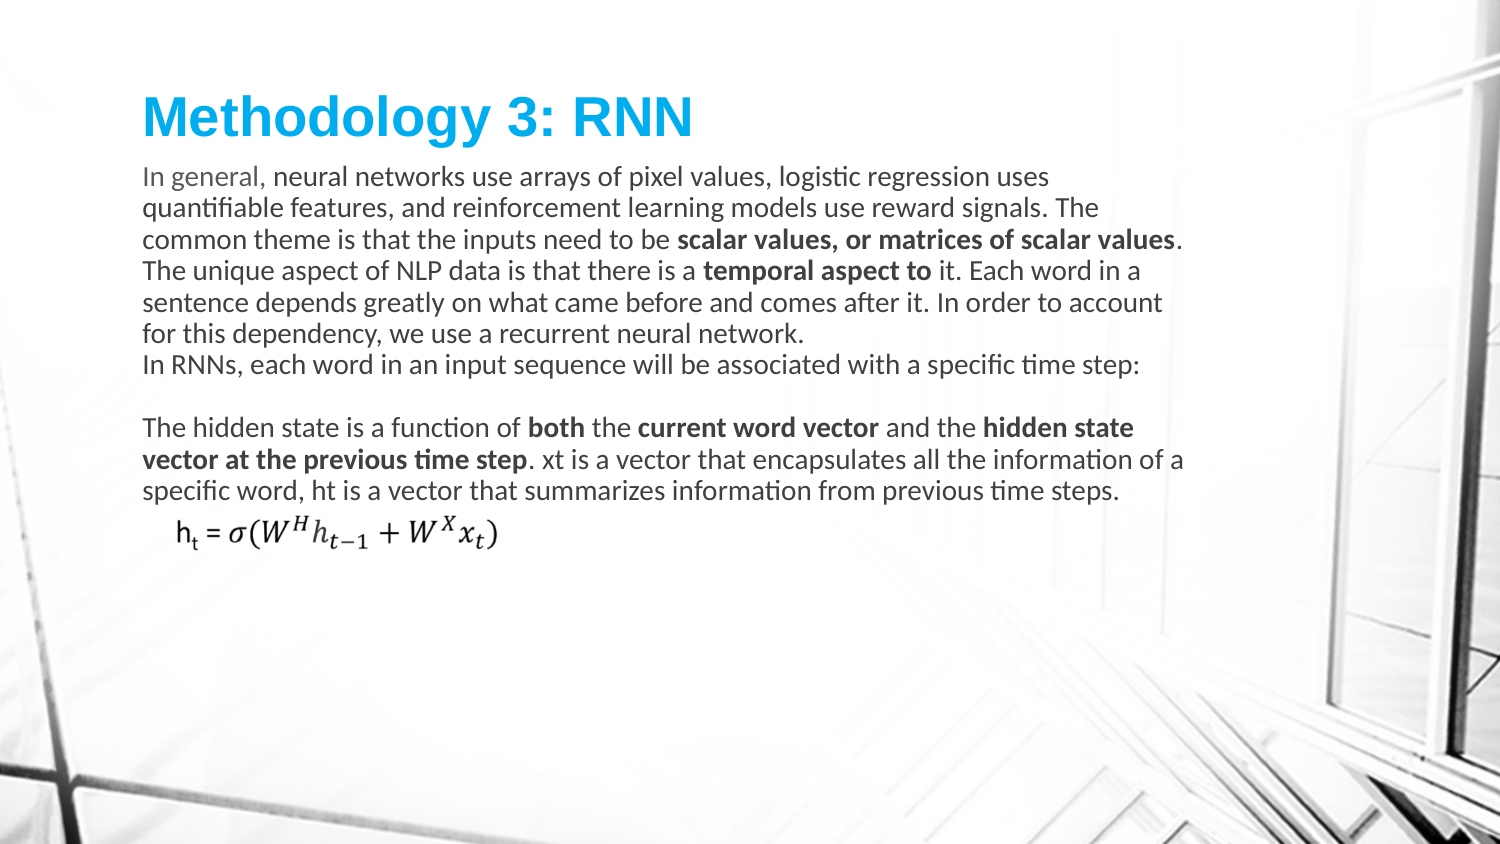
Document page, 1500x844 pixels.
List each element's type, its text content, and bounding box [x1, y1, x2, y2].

picture [0, 0, 1500, 844]
title Methodology 3: RNN [130, 65, 1201, 149]
list In general, neural networks use arrays of pixel values, logistic regression uses quantifiable features, and reinforcement learning models use reward signals. The common theme is that the inputs need to be scalar values, or matrices of scalar values. The unique aspect of NLP data is that there is a temporal aspect to it. Each word in a sentence depends greatly on what came before and comes after it. In order to account for this dependency, we use a recurrent neural network. In RNNs, each word in an input sequence will be associated with a specific time step: The hidden state is a function of both the current word vector and the hidden state vector at the previous time step. xt is a vector that encapsulates all the information of a specific word, ht is a vector that summarizes information from previous time steps. [130, 149, 1201, 778]
